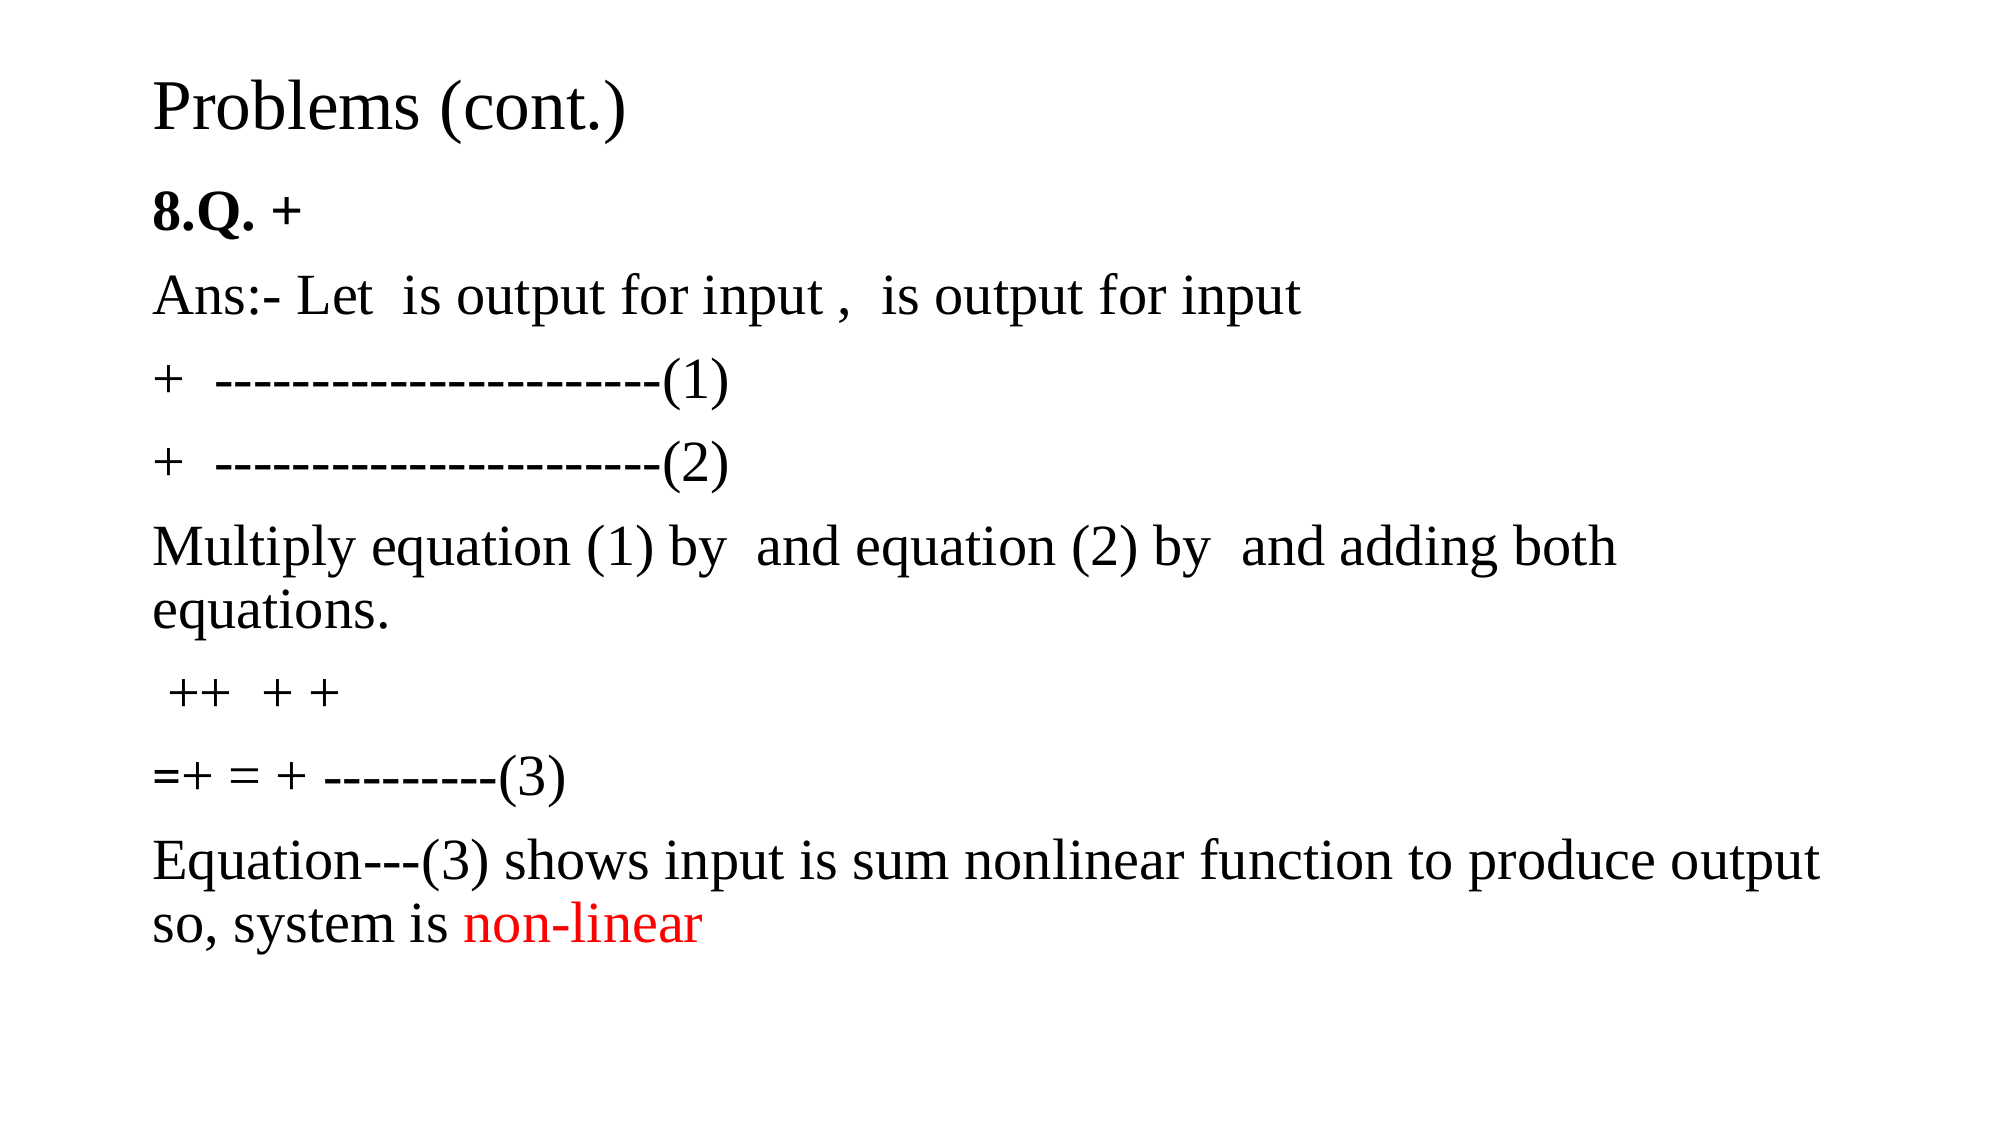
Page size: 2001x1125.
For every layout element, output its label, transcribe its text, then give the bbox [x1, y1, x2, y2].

title Problems (cont.) [137, 59, 1863, 153]
